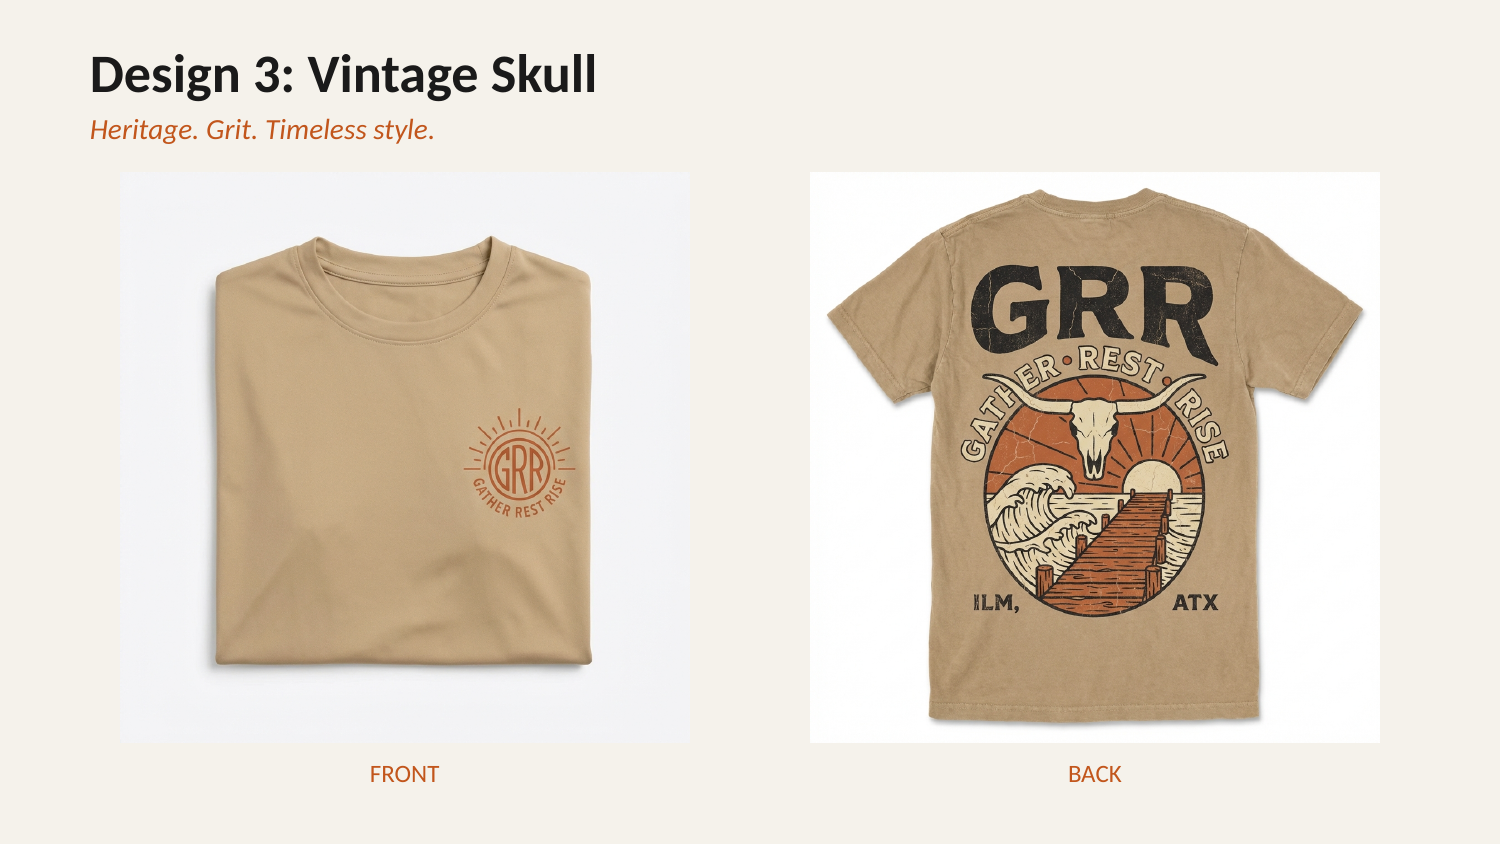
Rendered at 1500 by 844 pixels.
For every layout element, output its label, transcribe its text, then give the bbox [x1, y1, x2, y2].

text_box FRONT [119, 749, 690, 795]
picture [809, 172, 1380, 743]
text_box BACK [809, 749, 1380, 795]
text_box Design 3: Vintage Skull [74, 37, 1425, 104]
text_box Heritage. Grit. Timeless style. [74, 104, 1425, 150]
picture [119, 172, 690, 743]
